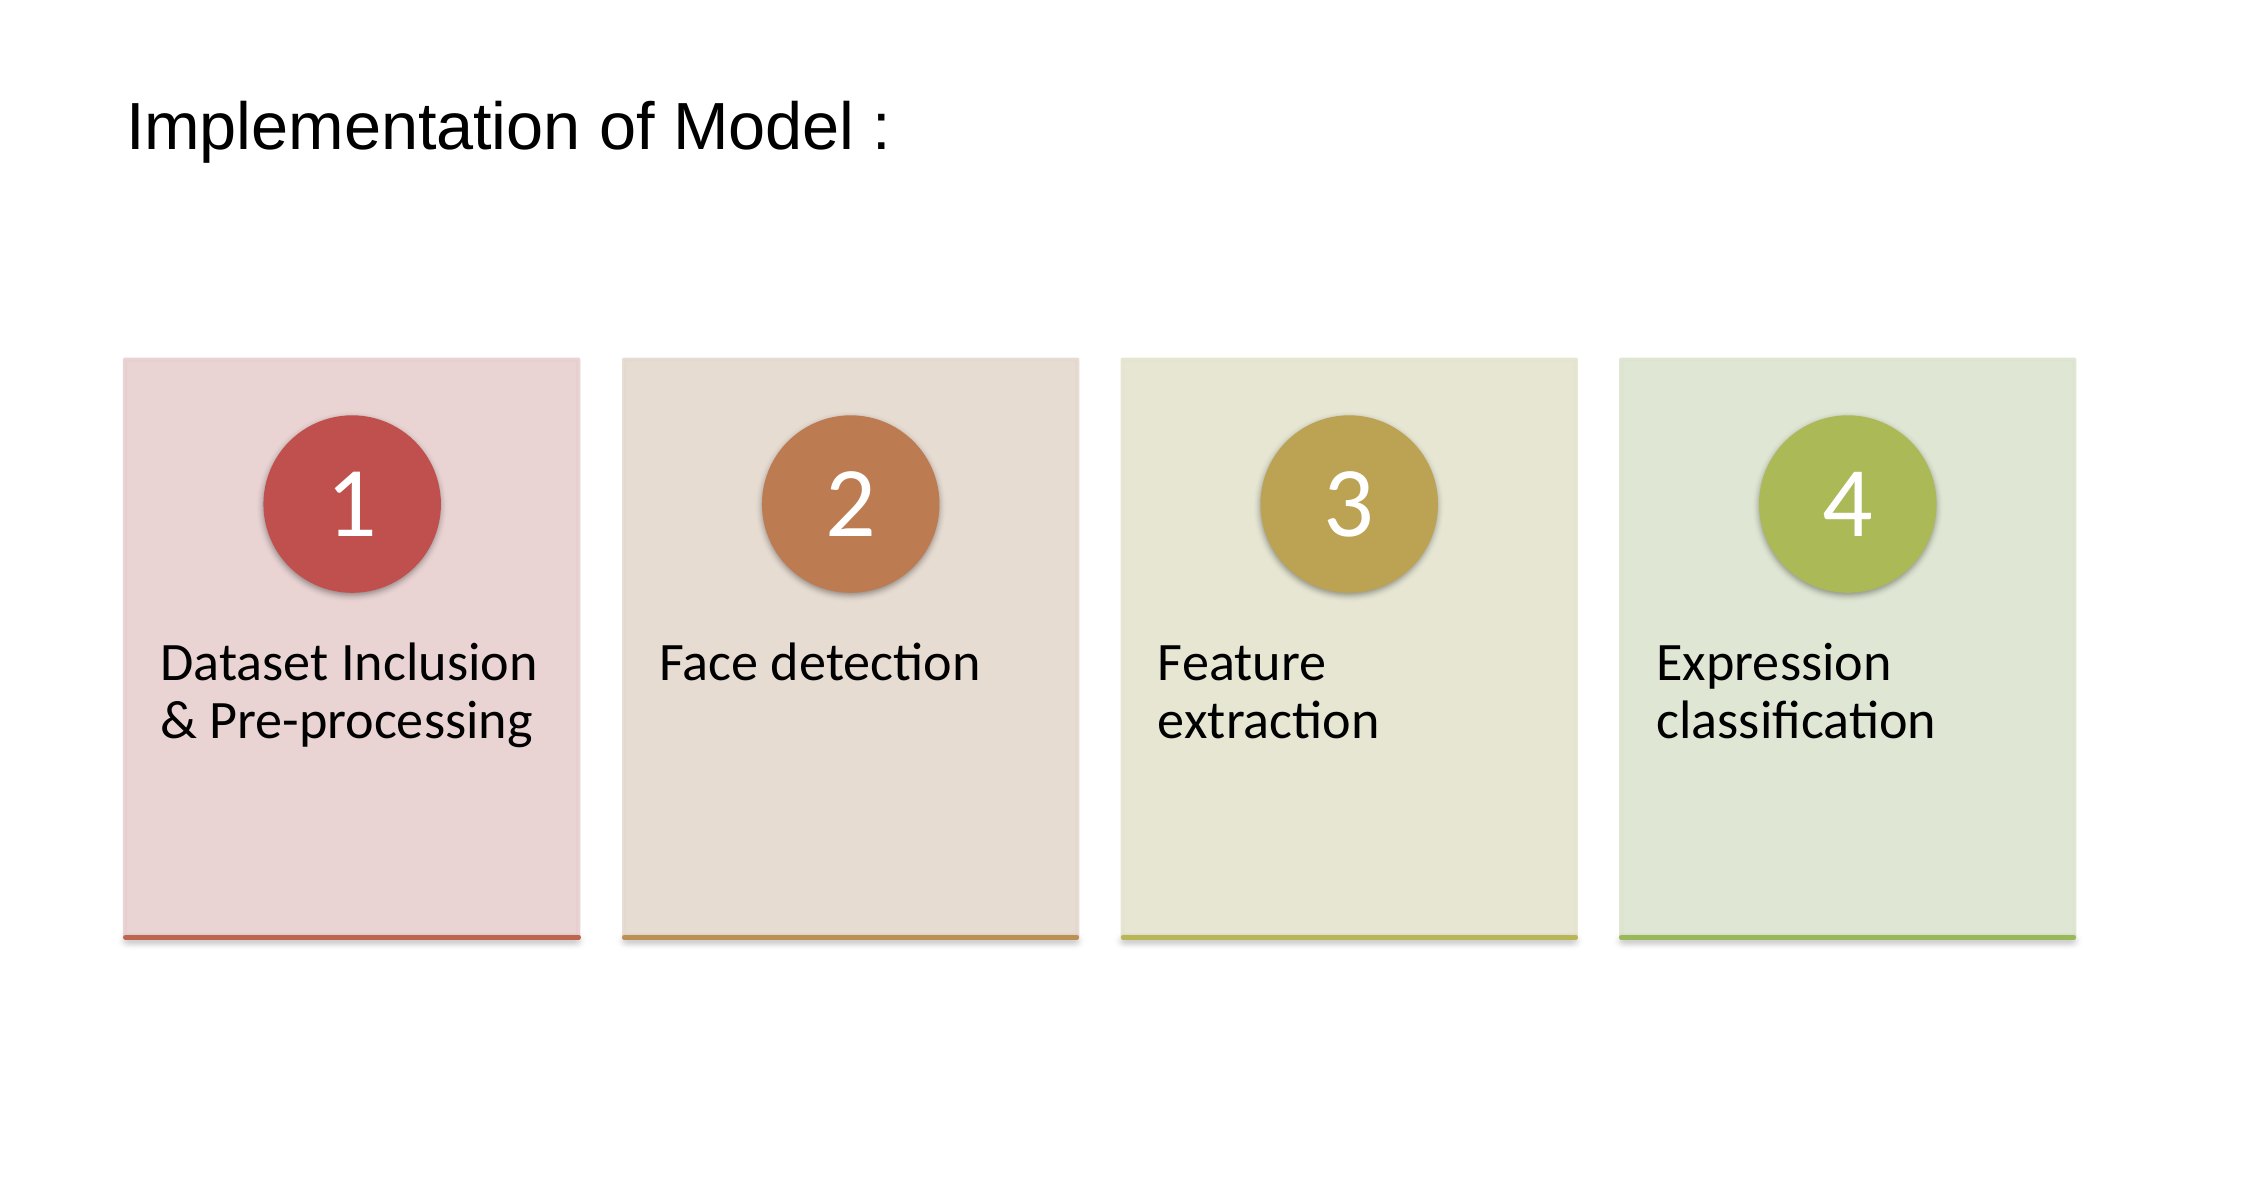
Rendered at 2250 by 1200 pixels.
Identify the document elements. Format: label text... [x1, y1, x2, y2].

text_box Implementation of Model : [110, 74, 1236, 170]
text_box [124, 359, 2075, 938]
